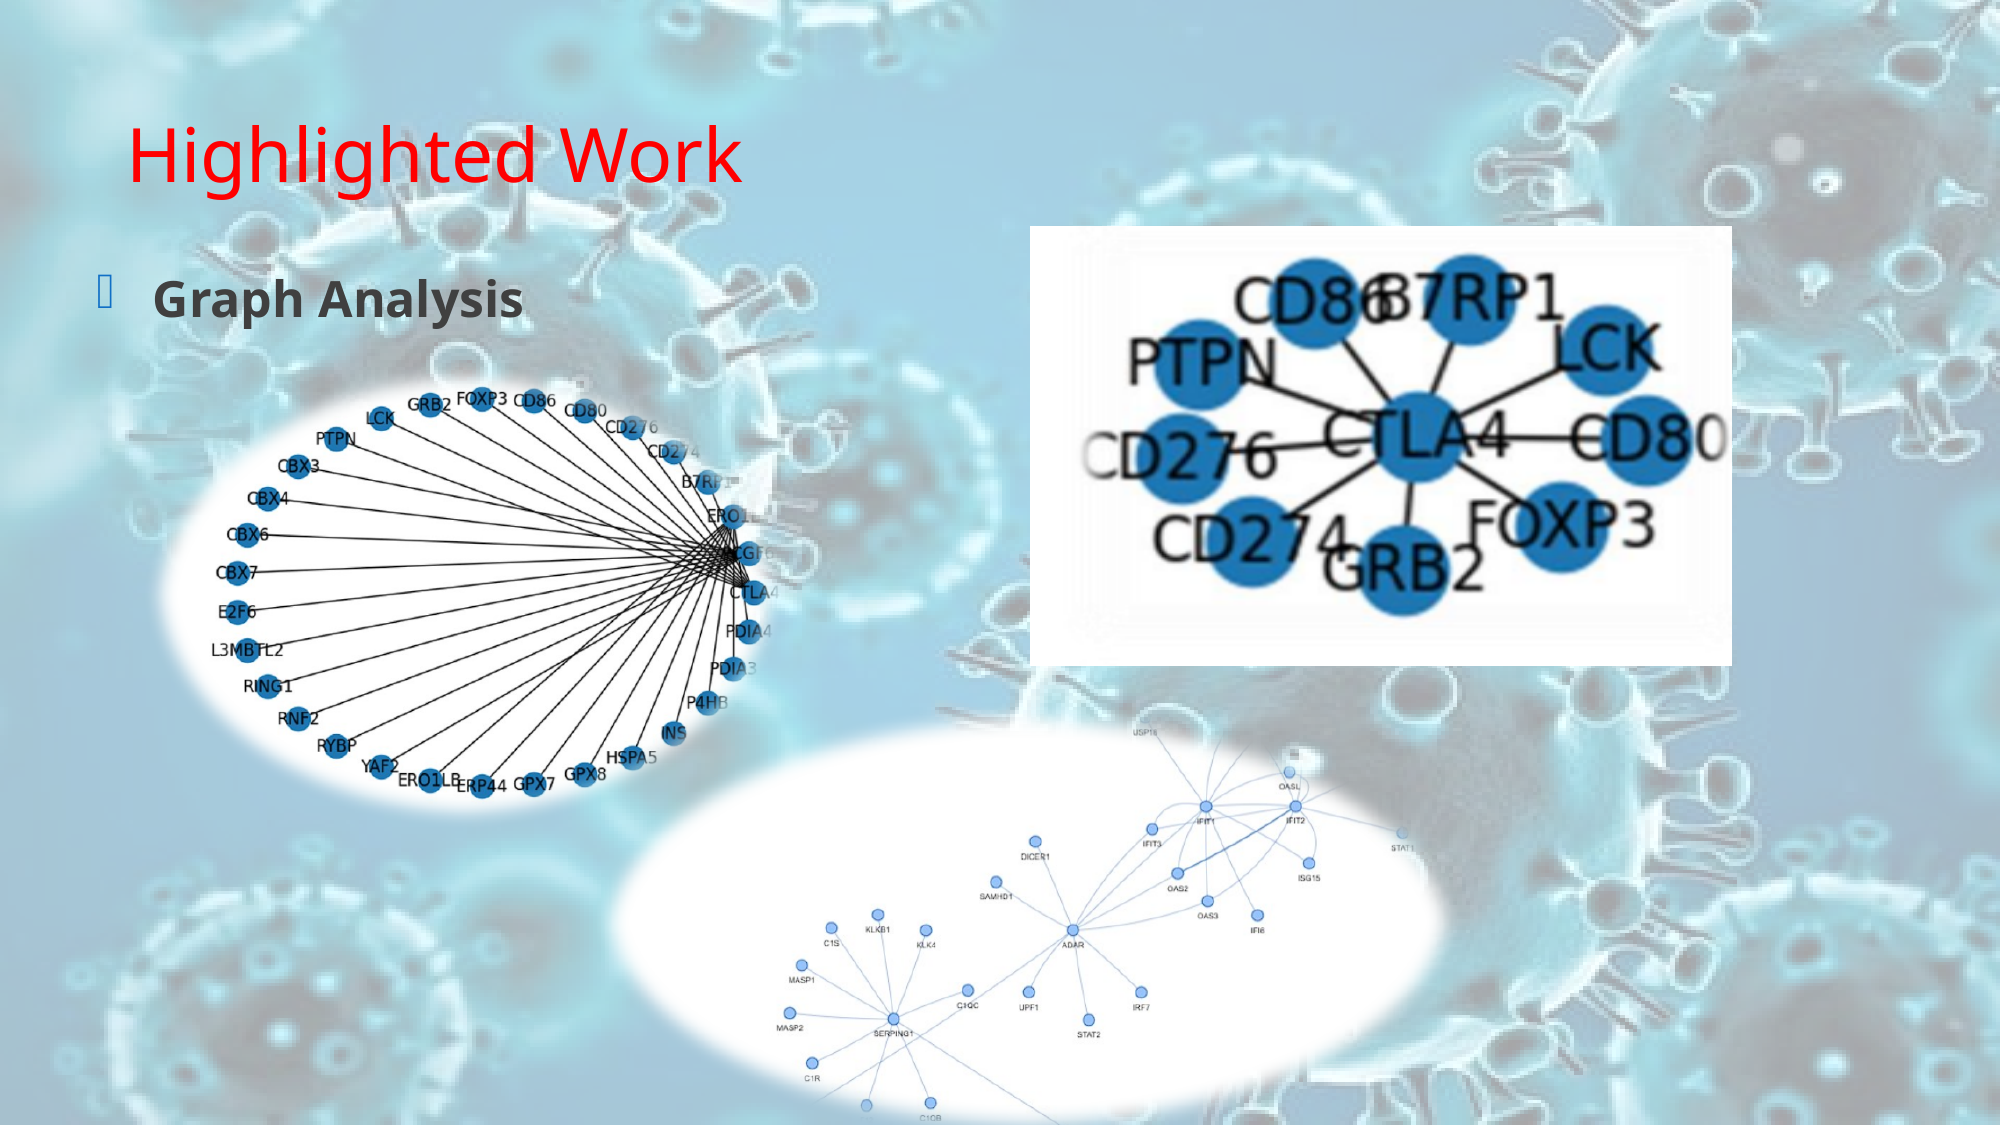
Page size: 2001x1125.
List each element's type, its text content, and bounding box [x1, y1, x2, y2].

text_box [793, 267, 1000, 468]
title Highlighted Work [111, 99, 1522, 317]
picture [590, 701, 1465, 1125]
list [141, 359, 789, 831]
text_box Graph Analysis [81, 259, 941, 460]
picture [1030, 225, 1733, 667]
